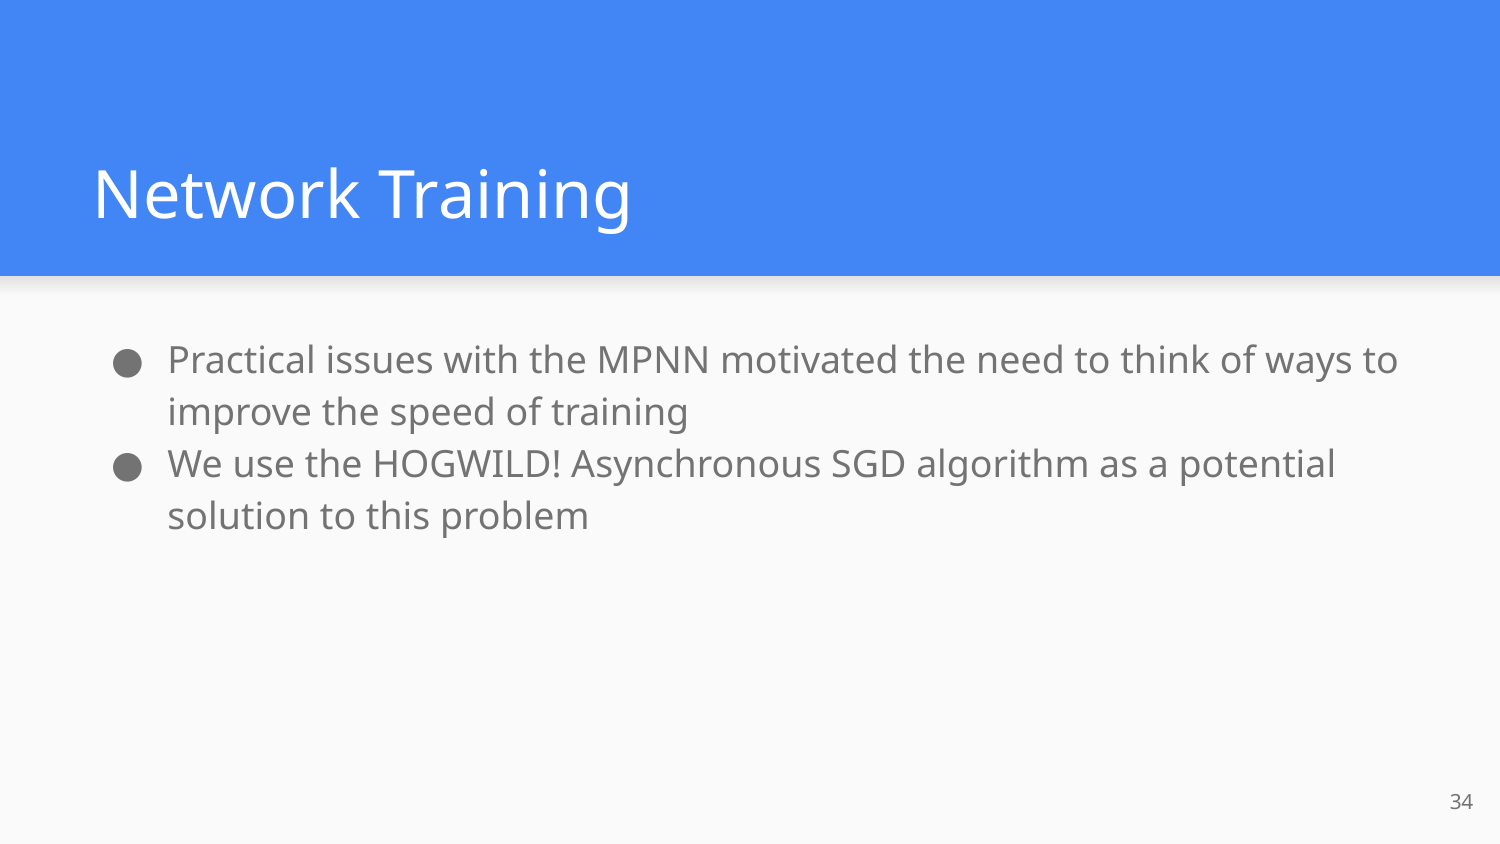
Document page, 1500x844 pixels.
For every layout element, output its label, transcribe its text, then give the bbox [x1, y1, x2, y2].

title Network Training [77, 121, 1427, 248]
slide_number ‹#› [1398, 770, 1489, 835]
list Practical issues with the MPNN motivated the need to think of ways to improve the speed of training We use the HOGWILD! Asynchronous SGD algorithm as a potential solution to this problem [77, 314, 1427, 760]
